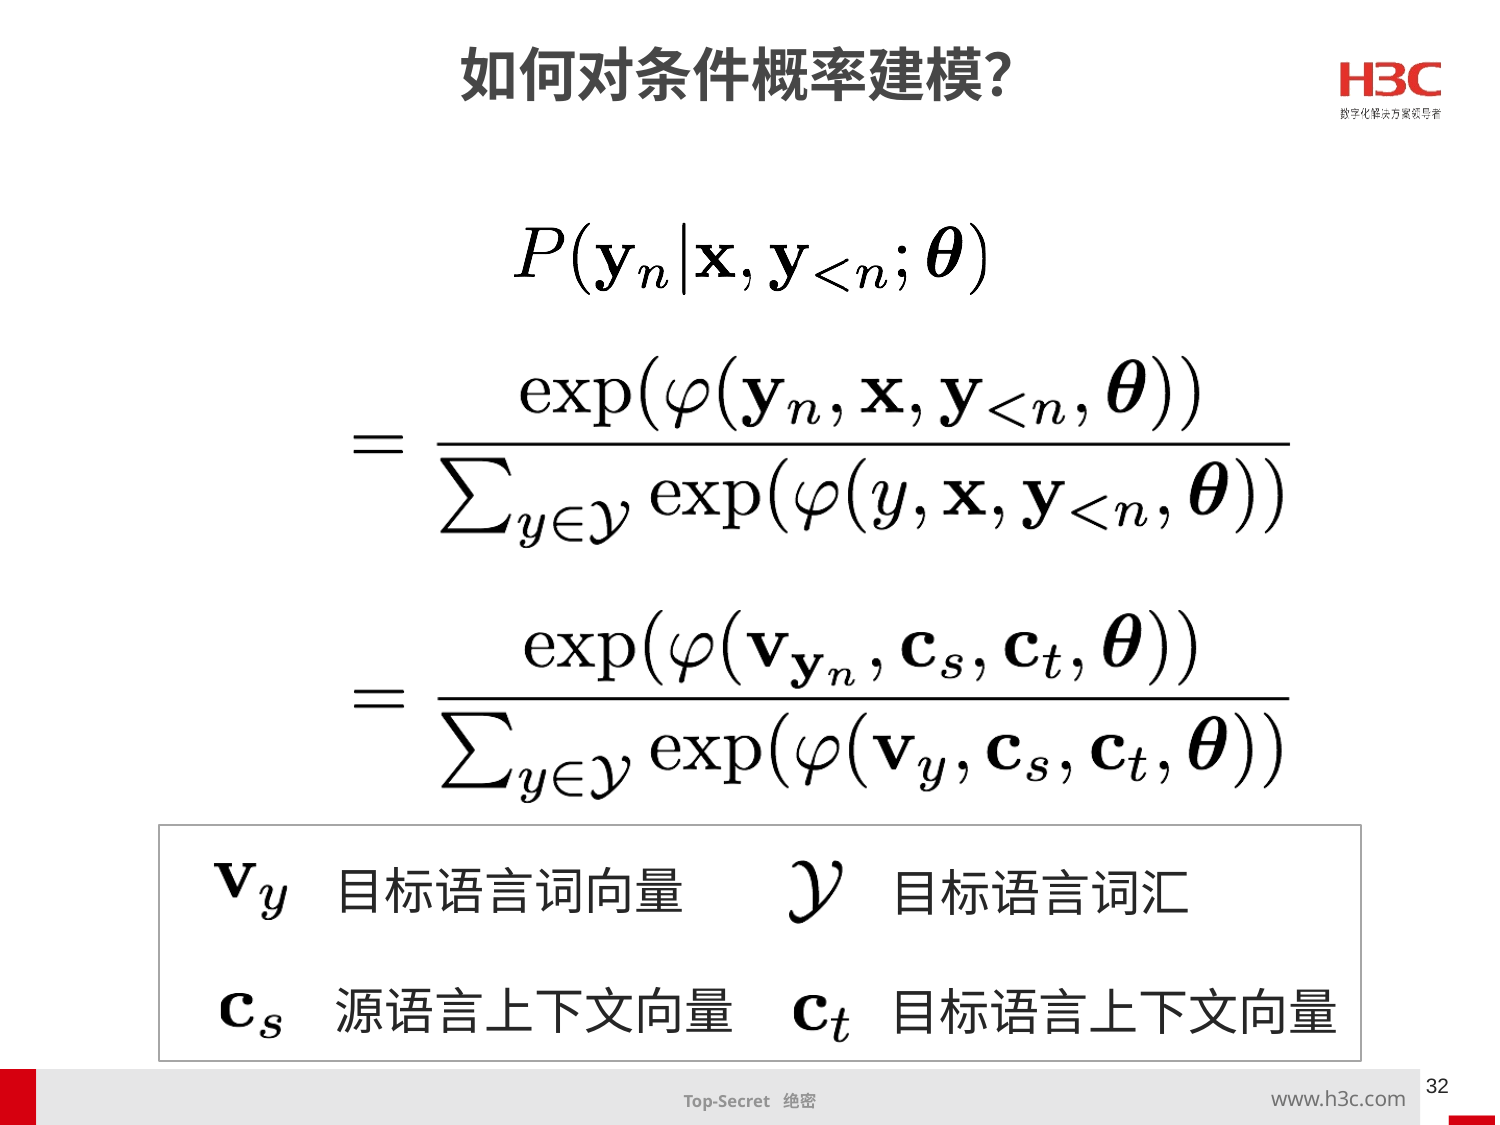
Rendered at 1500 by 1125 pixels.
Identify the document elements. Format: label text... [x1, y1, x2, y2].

text_box 目标语言上下文向量 [889, 978, 1342, 1041]
picture [0, 1069, 1497, 1125]
text_box [353, 355, 1291, 549]
text_box [158, 825, 1362, 1062]
text_box [514, 222, 986, 295]
picture [1314, 42, 1466, 138]
text_box 源语言上下文向量 [334, 977, 737, 1040]
text_box 目标语言词汇 [890, 859, 1193, 922]
text_box 如何对条件概率建模？ [289, 35, 1211, 108]
text_box [353, 610, 1291, 804]
text_box 目标语言词向量 [334, 857, 688, 920]
